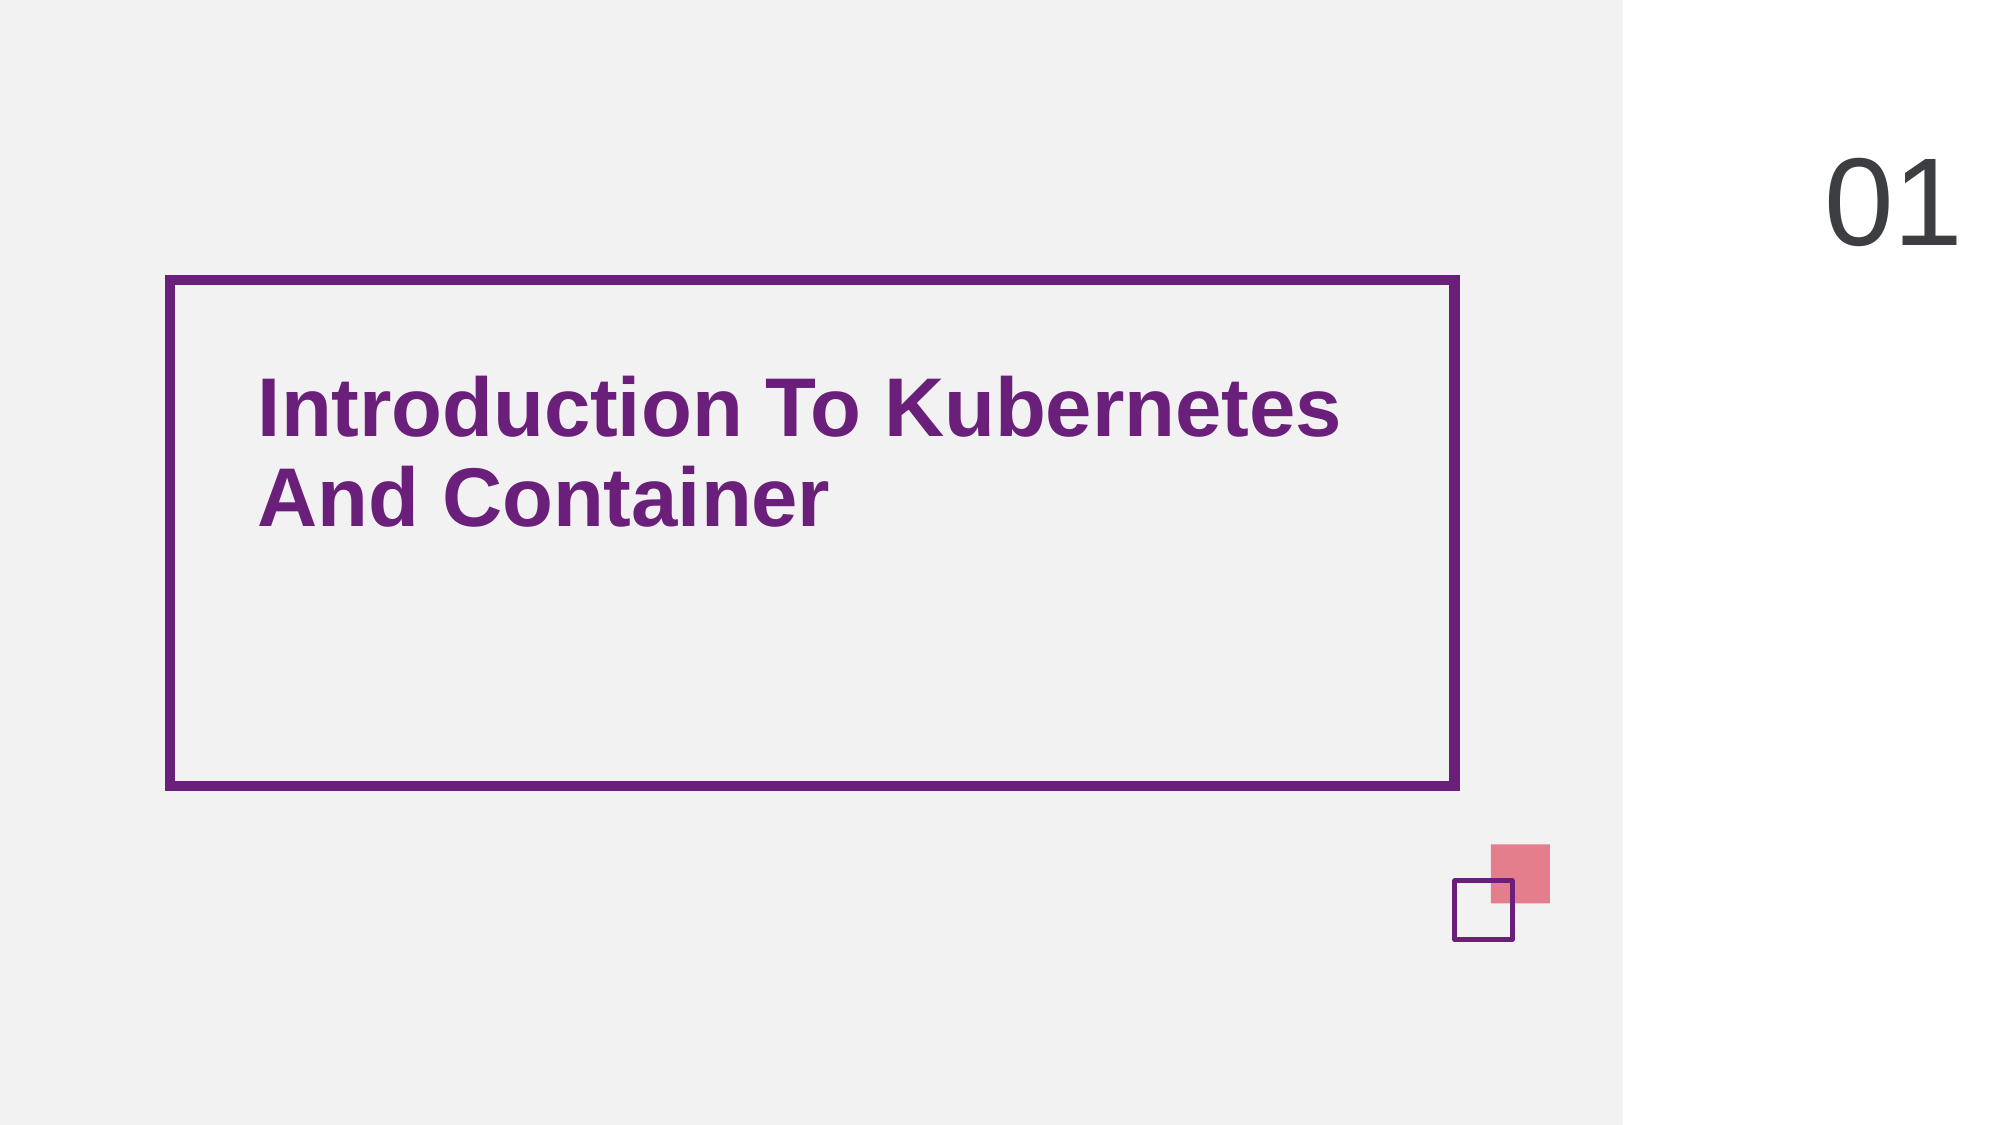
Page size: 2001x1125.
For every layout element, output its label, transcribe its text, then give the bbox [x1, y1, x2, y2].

list 01 [1707, 36, 1979, 280]
list Introduction To Kubernetes And Container [242, 357, 1382, 704]
